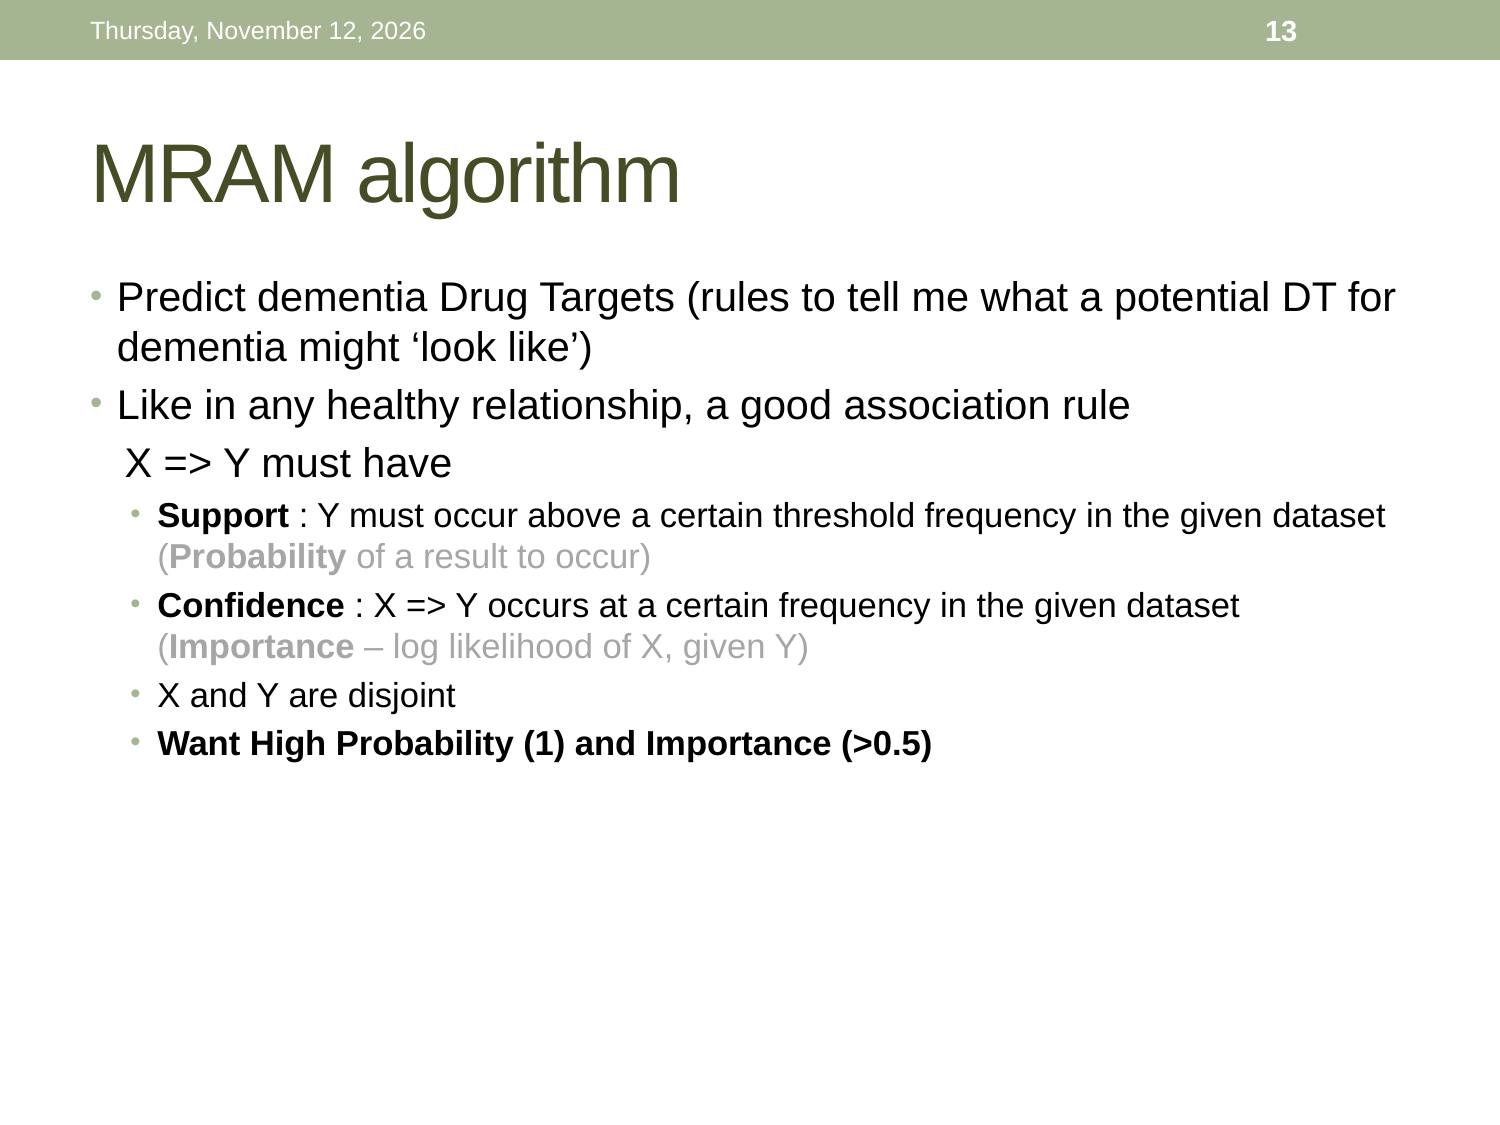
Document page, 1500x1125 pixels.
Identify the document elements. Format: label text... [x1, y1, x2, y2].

title MRAM algorithm [75, 87, 1425, 250]
slide_number 13 [1250, 3, 1425, 57]
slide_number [75, 3, 550, 57]
list Predict dementia Drug Targets (rules to tell me what a potential DT for dementia might ‘look like’) Like in any healthy relationship, a good association rule X => Y must have Support : Y must occur above a certain threshold frequency in the given dataset (Probability of a result to occur) Confidence : X => Y occurs at a certain frequency in the given dataset (Importance – log likelihood of X, given Y) X and Y are disjoint Want High Probability (1) and Importance (>0.5) [75, 262, 1425, 774]
